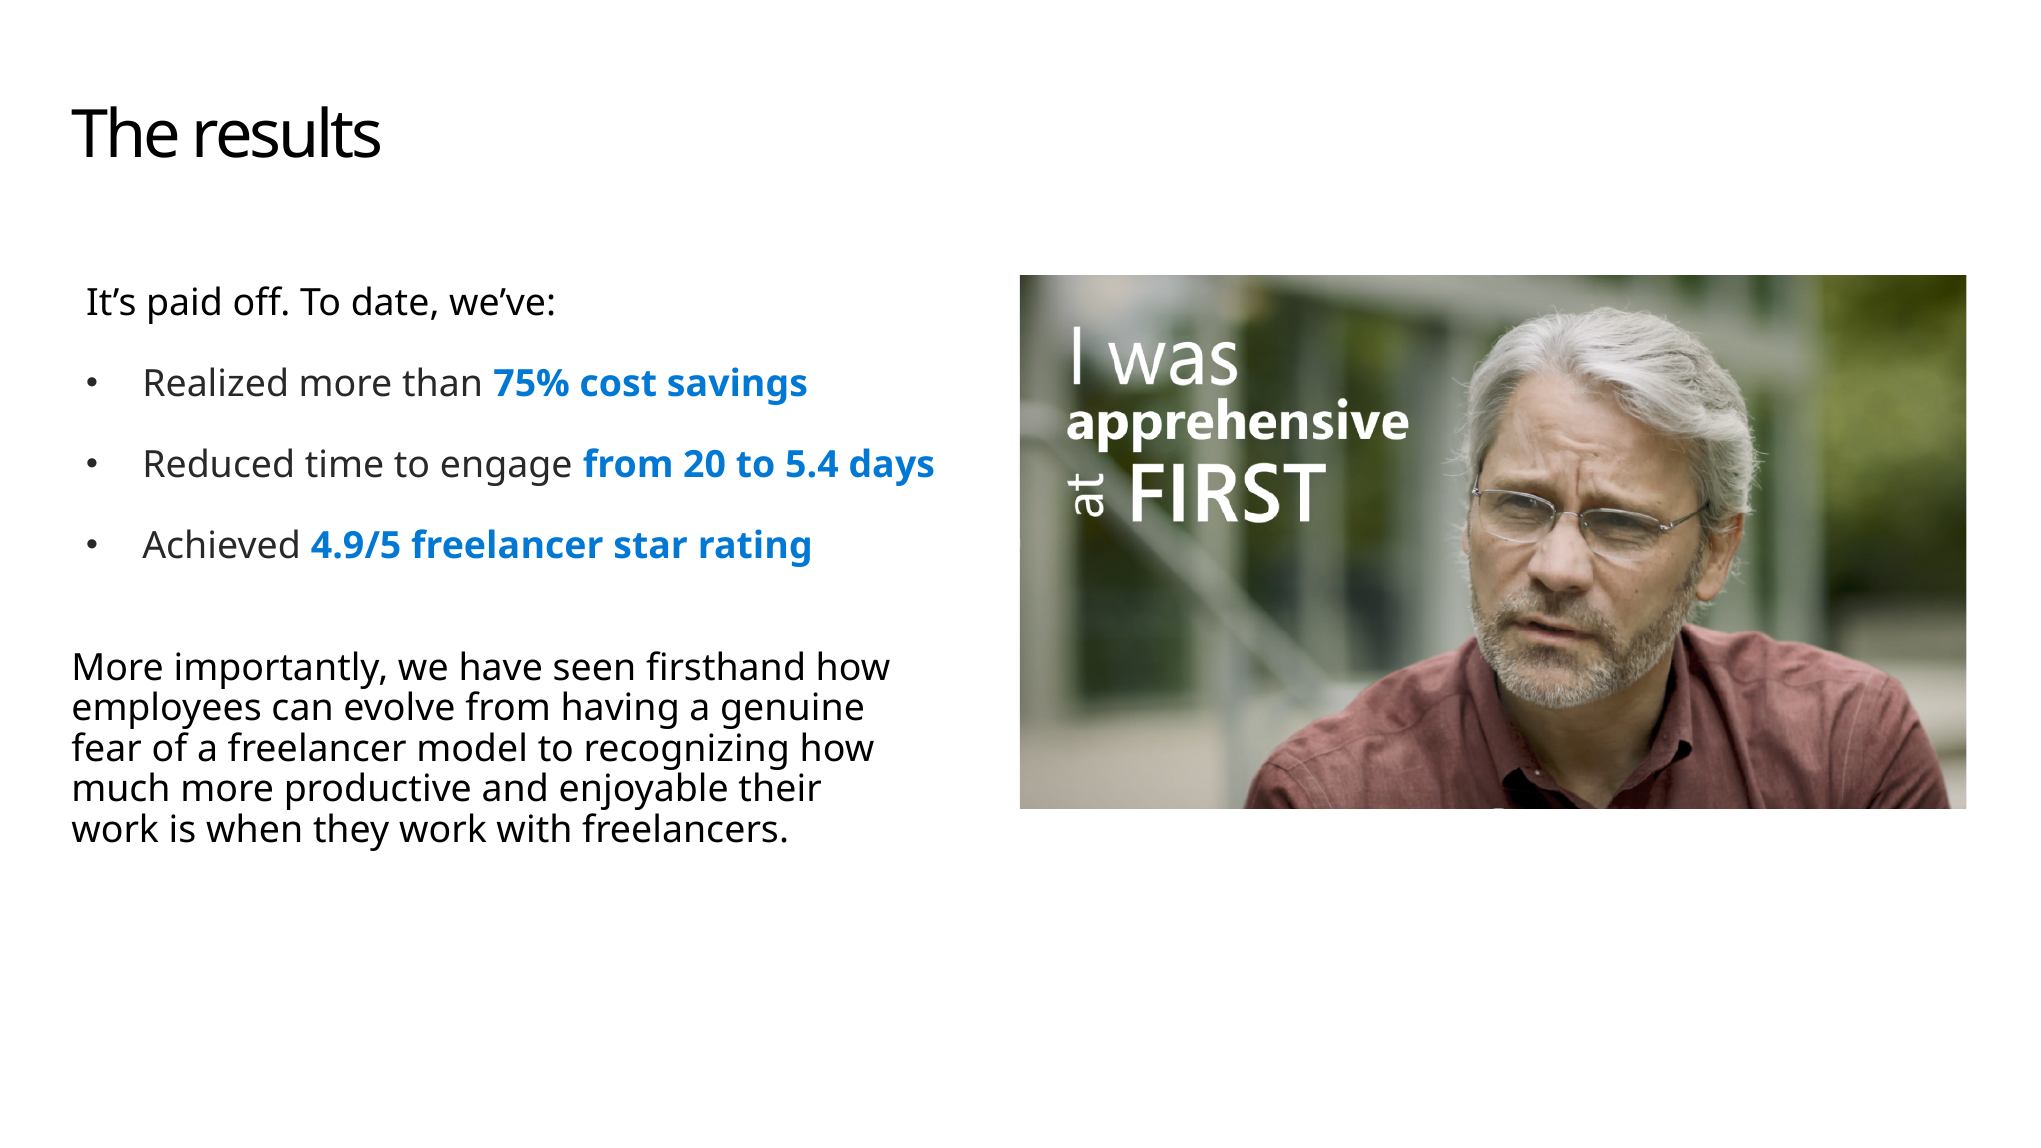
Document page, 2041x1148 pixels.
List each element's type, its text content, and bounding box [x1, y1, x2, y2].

text_box More importantly, we have seen firsthand how employees can evolve from having a genuine fear of a freelancer model to recognizing how much more productive and enjoyable their work is when they work with freelancers. [71, 648, 905, 851]
title The results [71, 72, 1969, 198]
picture [1019, 275, 1967, 809]
text_box It’s paid off. To date, we’ve: Realized more than 75% cost savings Reduced time to engage from 20 to 5.4 days Achieved 4.9/5 freelancer star rating [71, 275, 1001, 823]
